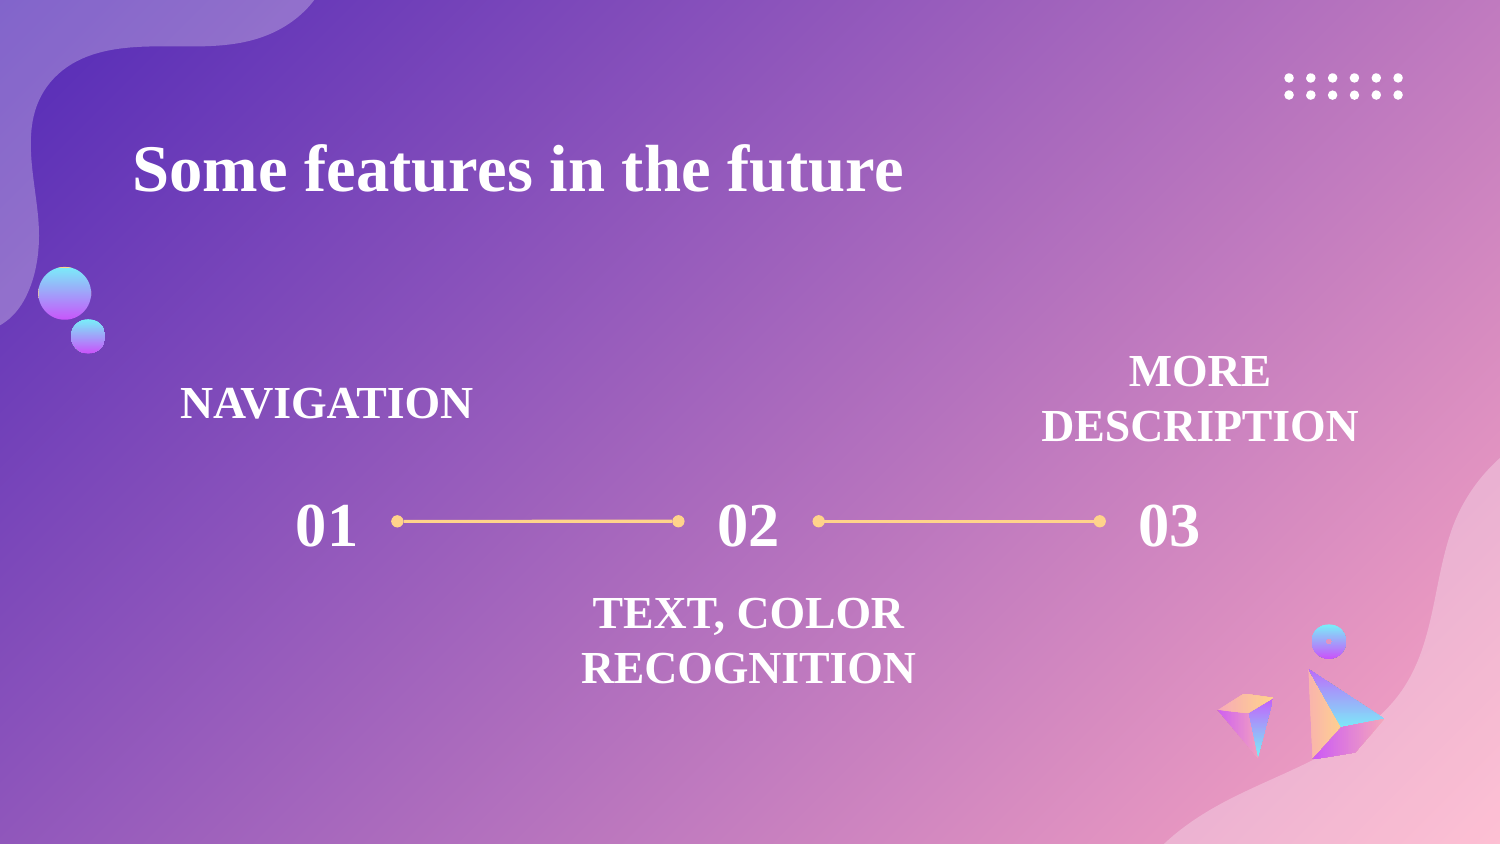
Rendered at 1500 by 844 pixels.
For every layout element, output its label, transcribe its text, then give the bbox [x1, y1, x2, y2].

text_box MORE DESCRIPTION [979, 353, 1422, 438]
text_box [1215, 691, 1268, 755]
text_box 03 [1099, 482, 1240, 561]
text_box NAVIGATION [159, 357, 494, 442]
text_box 01 [257, 482, 398, 561]
text_box TEXT, COLOR RECOGNITION [517, 595, 980, 680]
text_box [1311, 624, 1347, 659]
title Some features in the future [117, 114, 1383, 215]
text_box [38, 266, 92, 320]
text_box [1329, 26, 1358, 146]
text_box [71, 319, 106, 354]
text_box 02 [678, 482, 819, 561]
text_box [1304, 664, 1383, 755]
